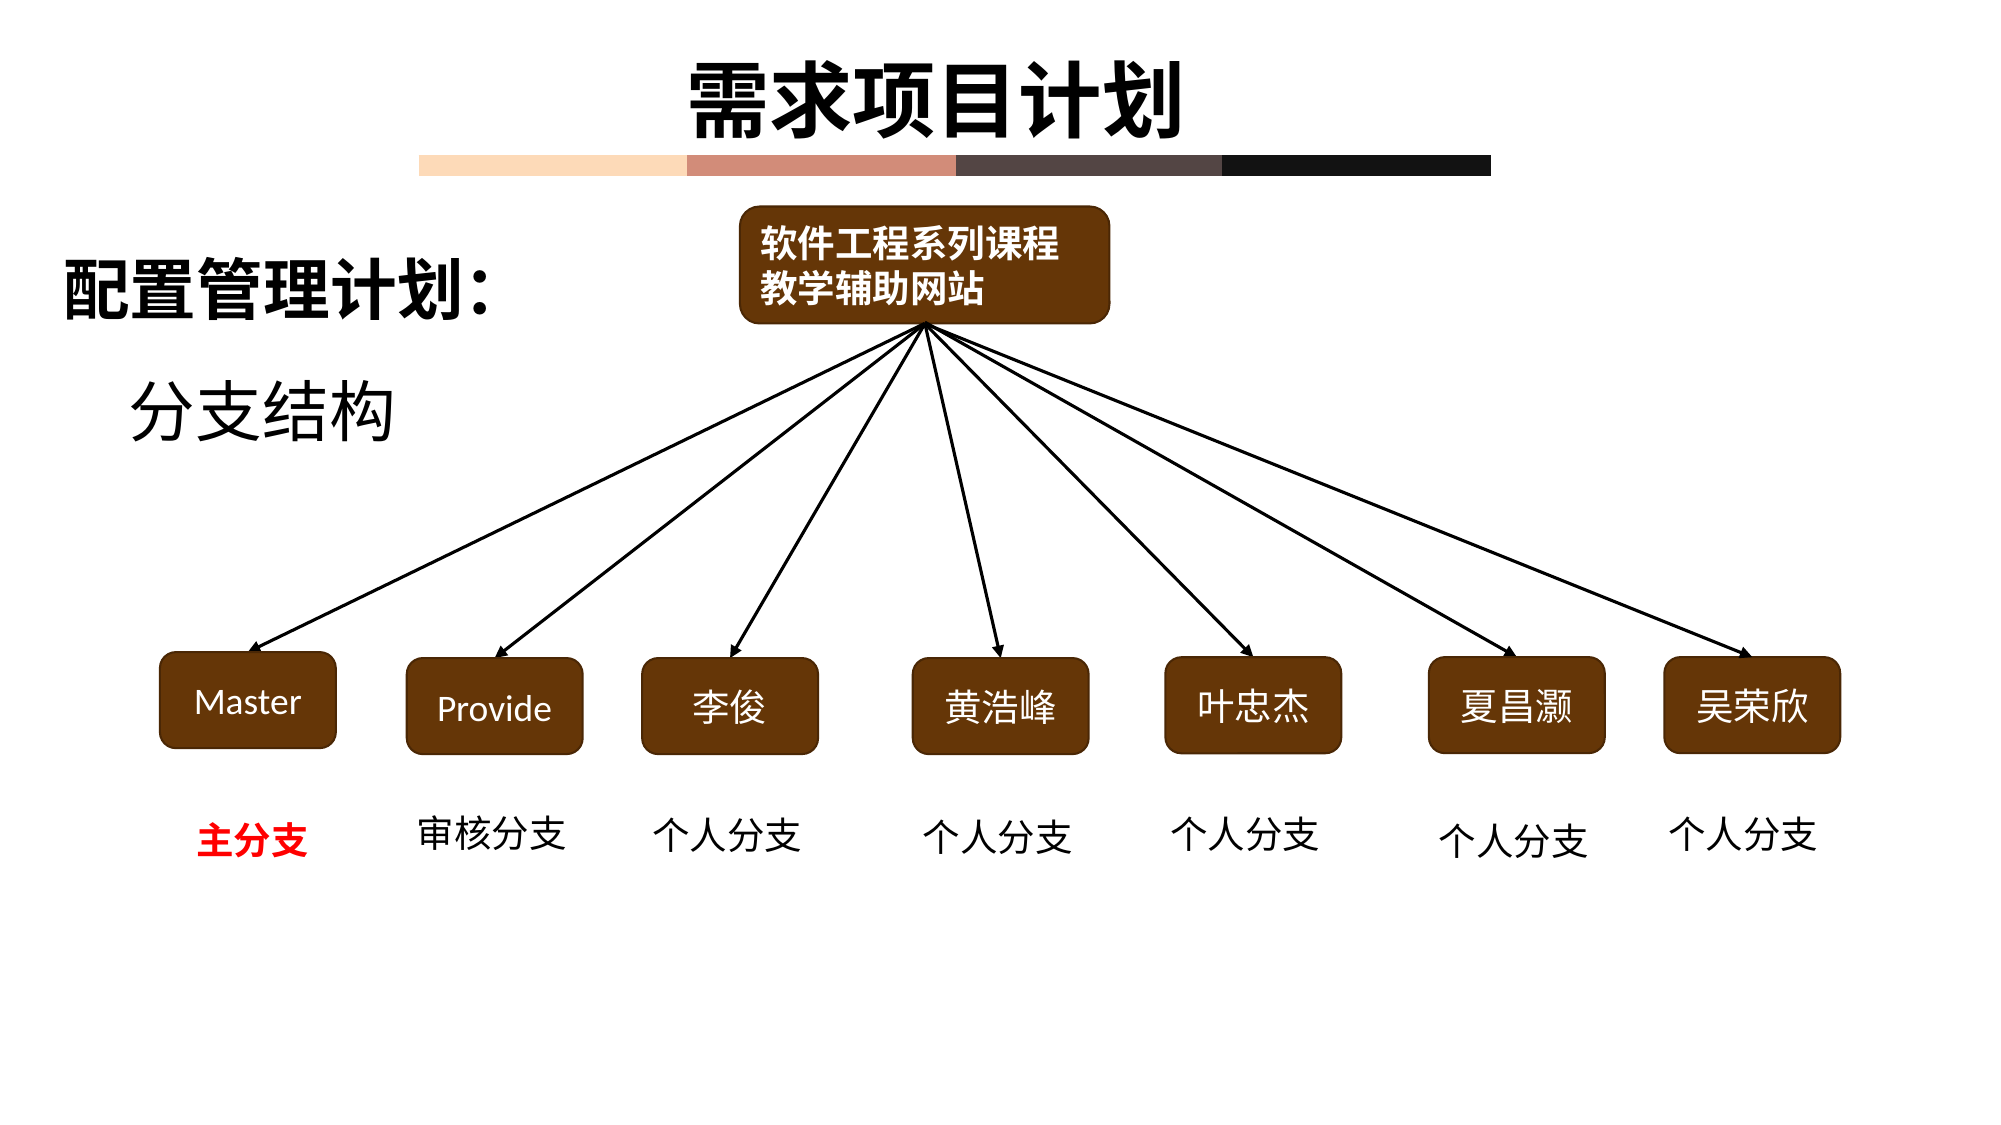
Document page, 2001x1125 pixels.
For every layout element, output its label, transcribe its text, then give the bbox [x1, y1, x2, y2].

text_box Master [158, 651, 337, 750]
text_box 吴荣欣 [1663, 656, 1842, 755]
text_box 夏昌灏 [1427, 658, 1606, 755]
text_box 个人分支 [637, 805, 818, 865]
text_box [247, 323, 494, 653]
text_box 主分支 [181, 809, 324, 870]
text_box 配置管理计划： [48, 240, 546, 336]
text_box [730, 323, 924, 658]
text_box 个人分支 [1155, 804, 1336, 864]
text_box 审核分支 [401, 803, 582, 863]
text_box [494, 323, 730, 658]
text_box 个人分支 [1423, 810, 1604, 870]
text_box 黄浩峰 [911, 658, 1090, 756]
text_box 个人分支 [1653, 804, 1834, 864]
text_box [924, 323, 1753, 658]
text_box 叶忠杰 [1164, 658, 1343, 755]
text_box 分支结构 [114, 362, 247, 457]
text_box 李俊 [641, 658, 820, 756]
text_box Provide [405, 657, 584, 756]
text_box 个人分支 [907, 806, 1088, 867]
text_box 软件工程系列课程教学辅助网站 [738, 205, 1111, 323]
list 需求项目计划 [671, 52, 1388, 112]
